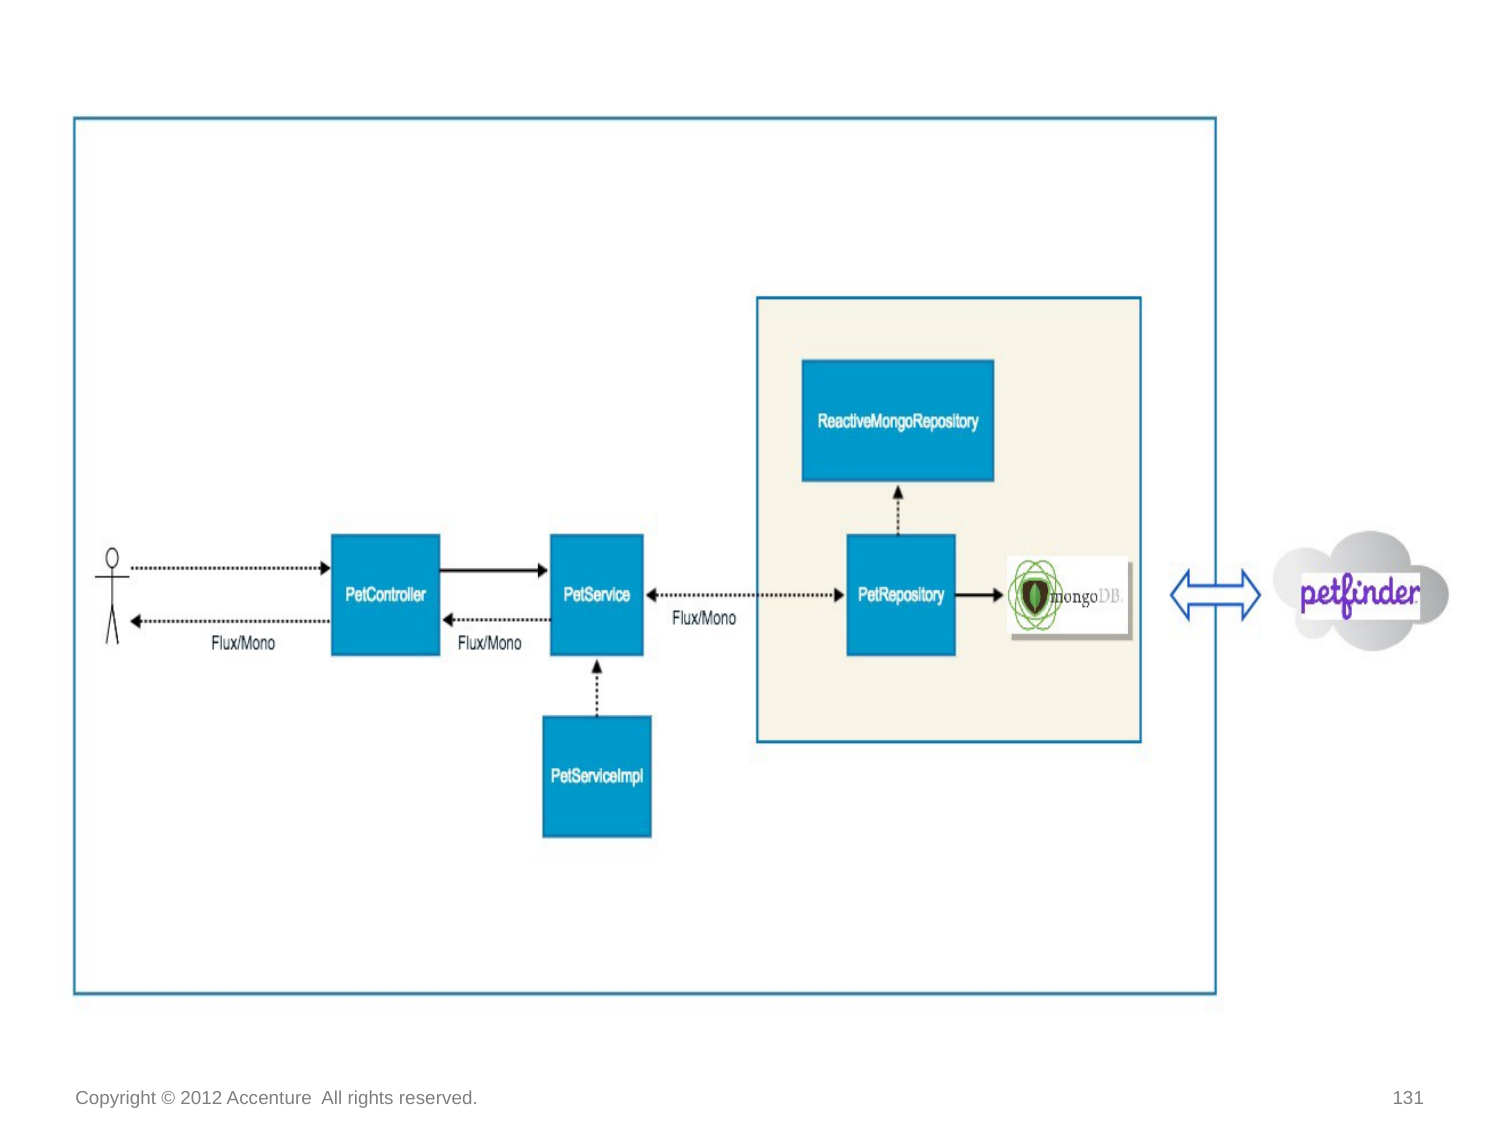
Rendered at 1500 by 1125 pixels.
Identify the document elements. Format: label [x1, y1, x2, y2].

picture [37, 87, 1476, 1026]
